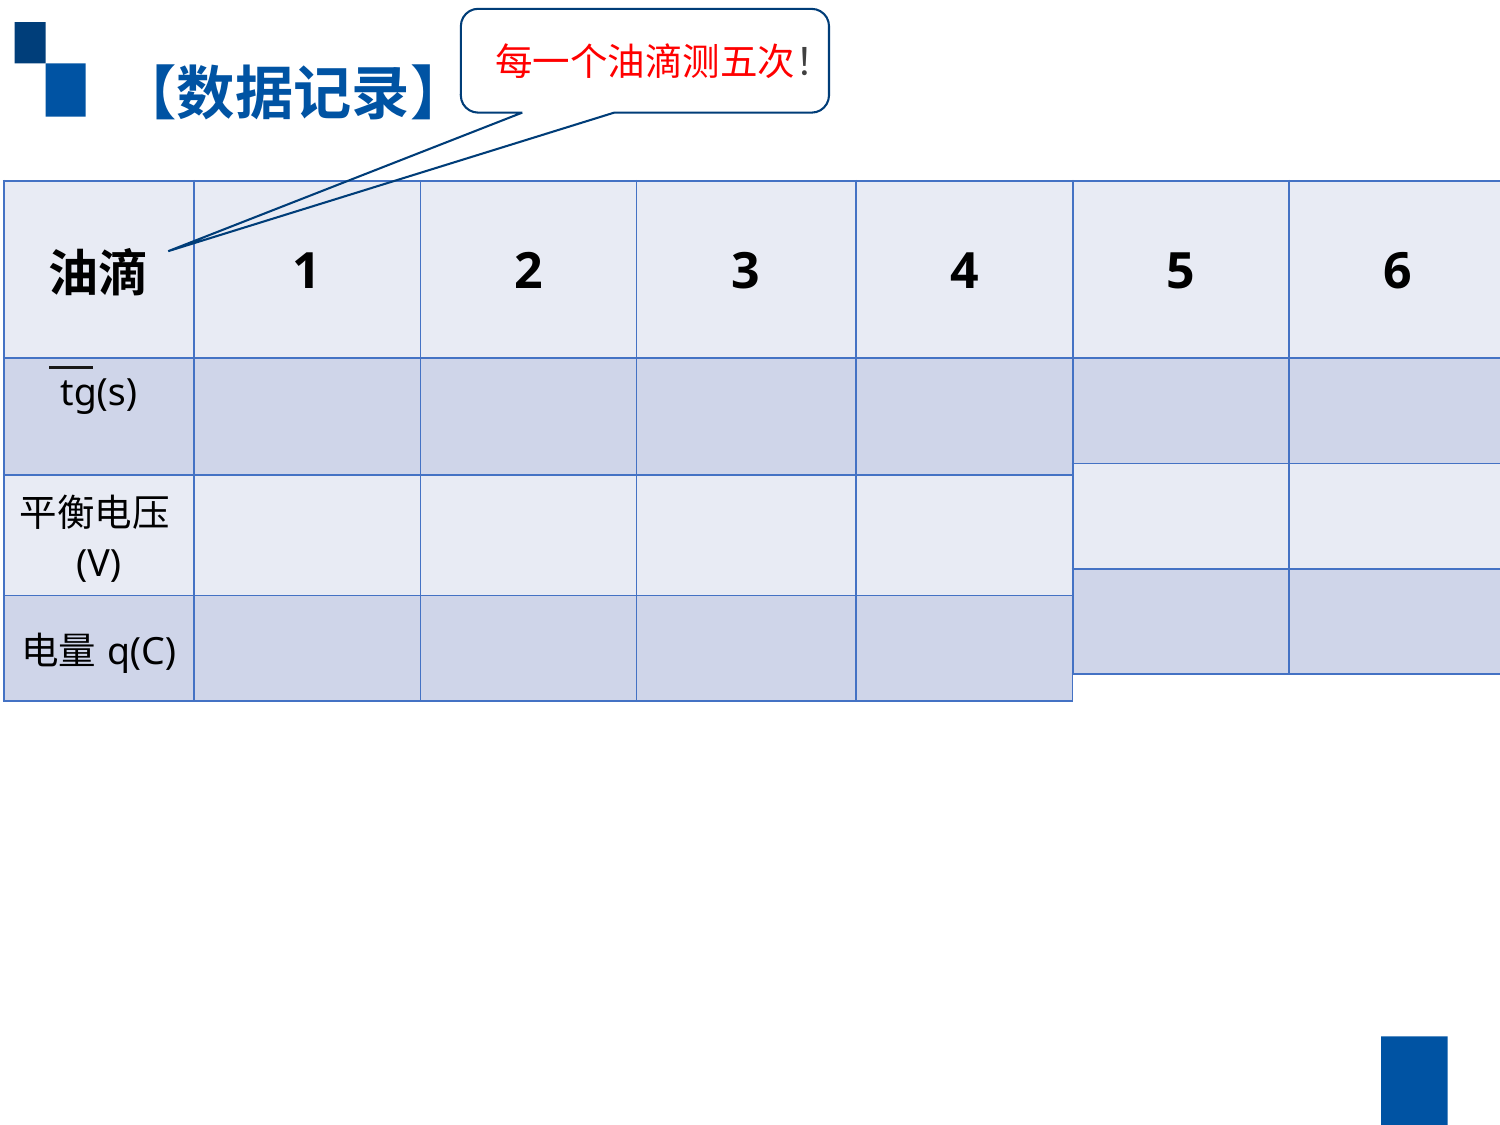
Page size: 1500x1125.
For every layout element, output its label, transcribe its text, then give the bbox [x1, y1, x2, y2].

table_cell 电量q(C) [5, 596, 193, 700]
table_header 2 [421, 182, 636, 357]
table_cell tg(s) [5, 359, 193, 474]
table_header 6 [1290, 182, 1500, 357]
table_header 1 [195, 182, 420, 357]
text_box 【数据记录】 [104, 48, 484, 134]
table_header 3 [637, 182, 855, 357]
table_cell [857, 596, 1072, 700]
table_cell [195, 476, 420, 595]
table_cell [1074, 359, 1288, 463]
table_cell [195, 596, 420, 700]
table_cell [857, 476, 1072, 595]
table_cell [637, 596, 855, 700]
table_header 油滴 [5, 182, 193, 357]
table_header 4 [857, 182, 1072, 357]
table_cell [421, 476, 636, 595]
text_box 每一个油滴测五次！ [167, 7, 831, 253]
table_cell [1074, 464, 1288, 568]
table_cell [1074, 570, 1288, 673]
table_cell 平衡电压 (V) [5, 476, 193, 595]
table_cell [1290, 570, 1500, 673]
table_cell [637, 359, 855, 474]
table_cell [1290, 464, 1500, 568]
table_cell [195, 359, 420, 474]
table_cell [421, 359, 636, 474]
table_cell [857, 359, 1072, 474]
table_header 5 [1074, 182, 1288, 357]
table_cell [1290, 359, 1500, 463]
table_cell [421, 596, 636, 700]
table_cell [637, 476, 855, 595]
